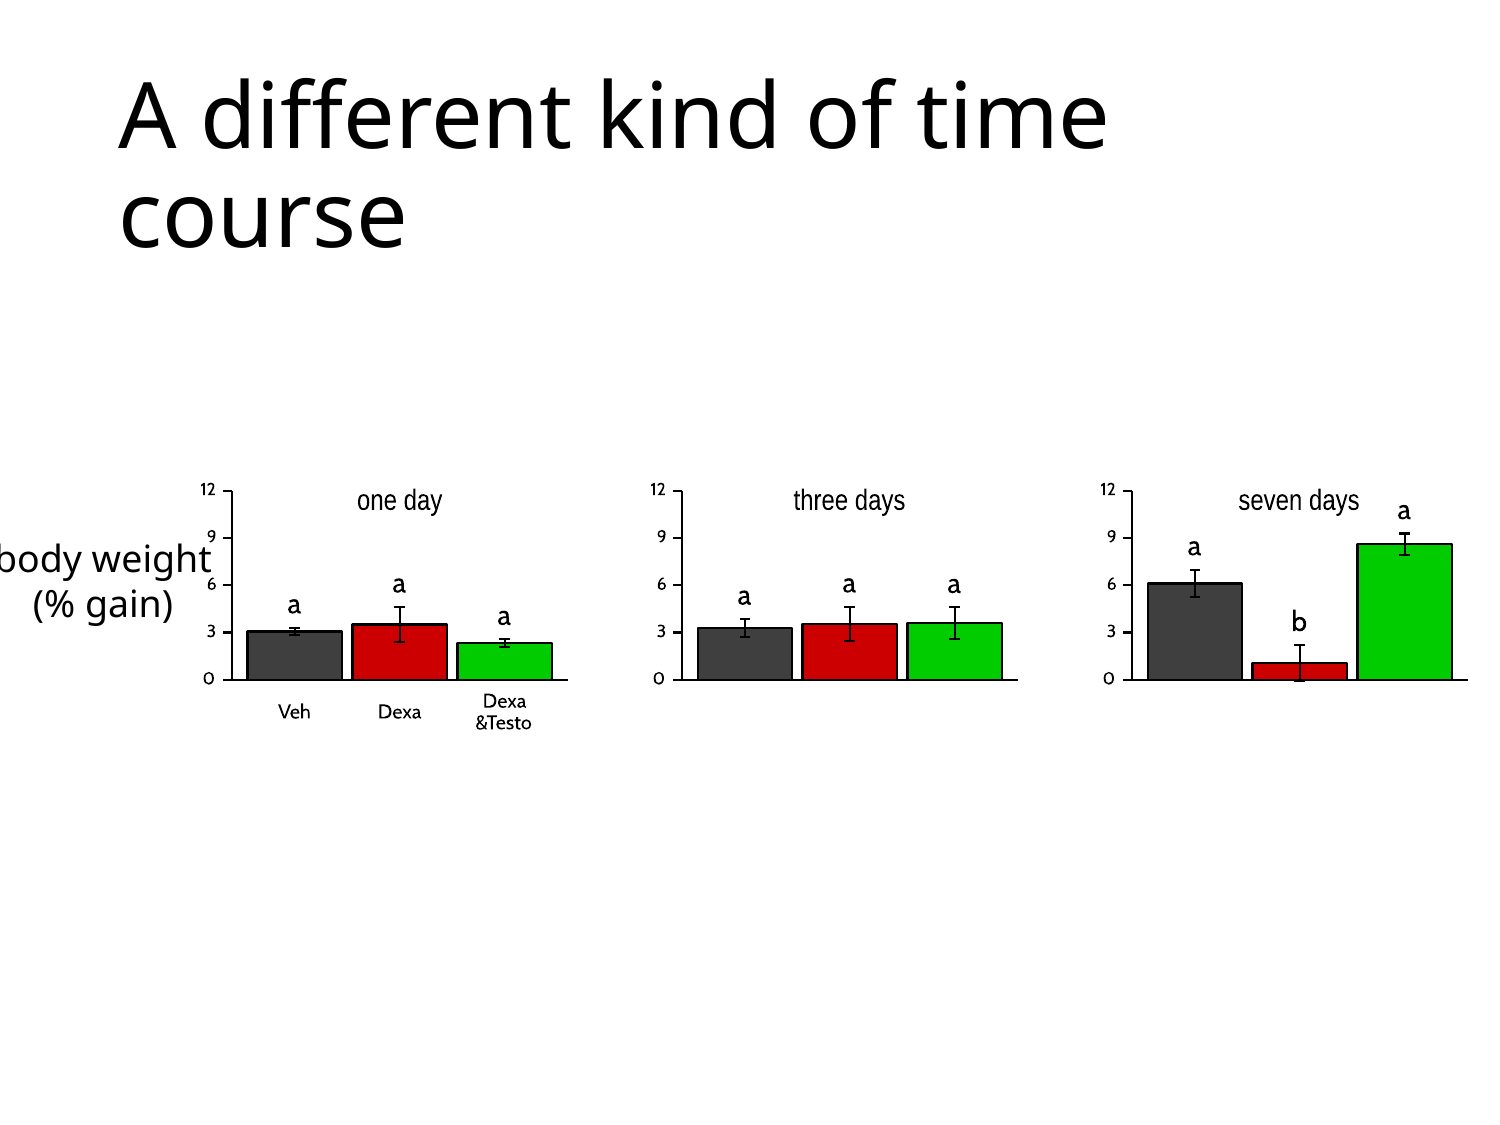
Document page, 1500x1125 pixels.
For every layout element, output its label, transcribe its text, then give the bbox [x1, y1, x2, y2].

text_box body weight (% gain) [0, 527, 147, 633]
title A different kind of time course [103, 59, 1397, 278]
picture [147, 460, 1500, 763]
